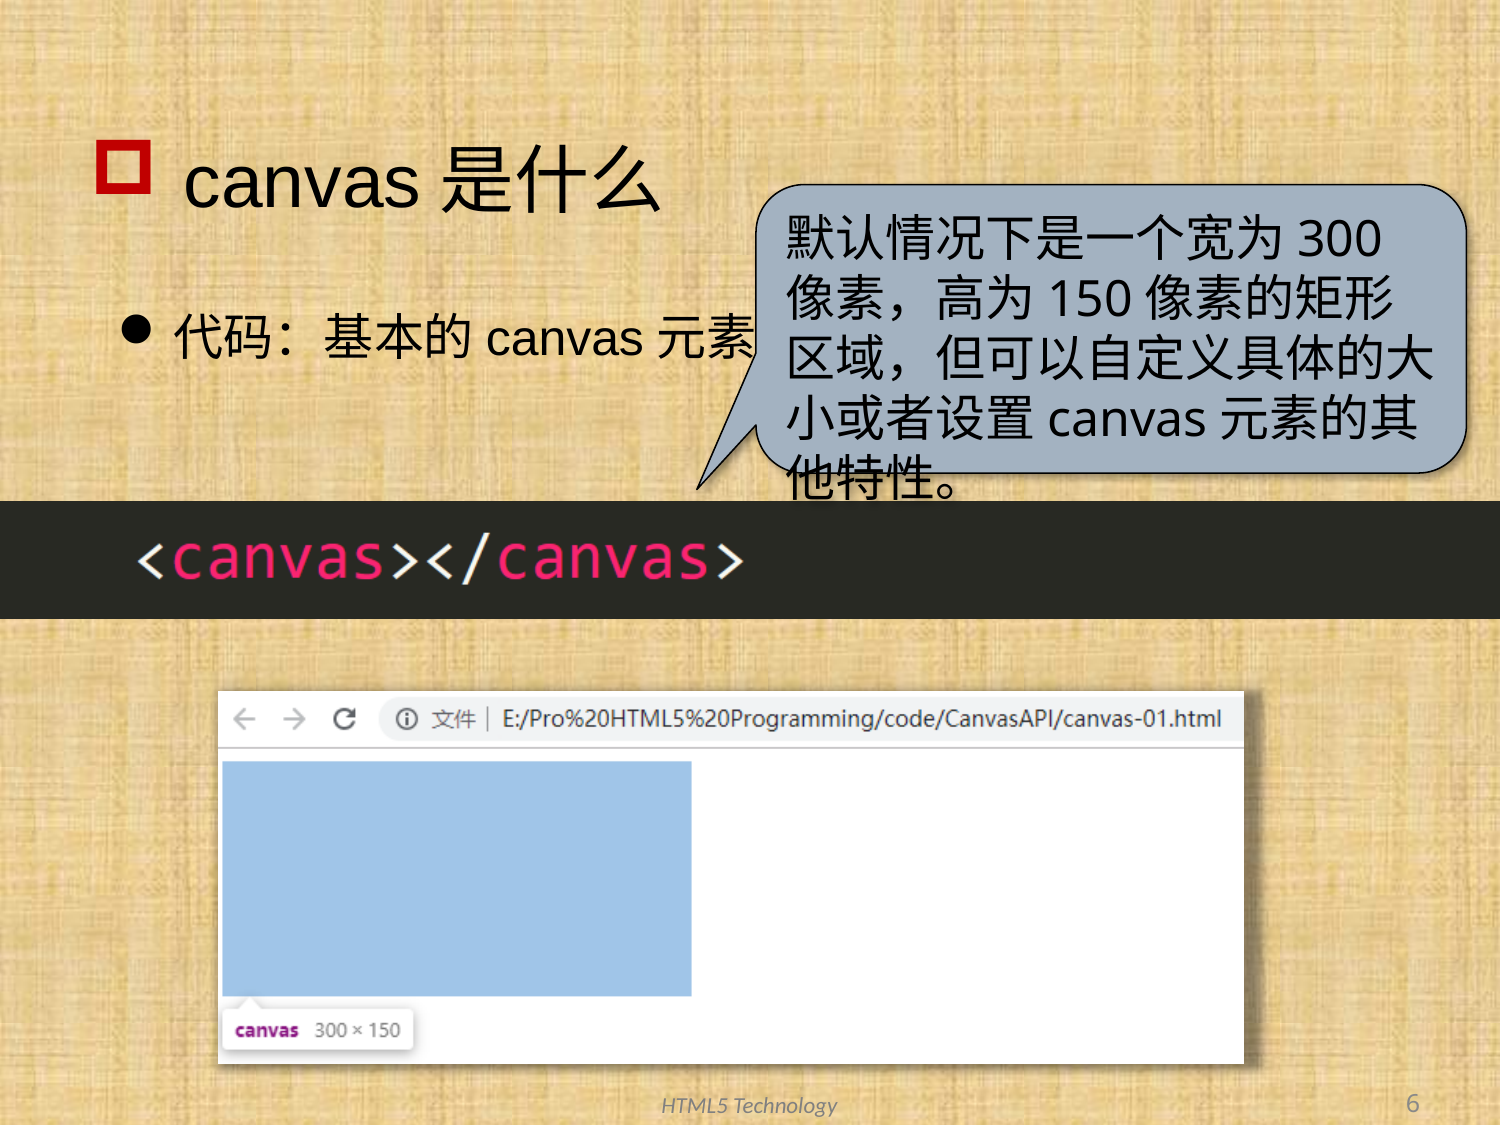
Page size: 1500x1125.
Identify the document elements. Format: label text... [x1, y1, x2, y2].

title canvas是什么 [75, 124, 1388, 271]
text_box 代码：基本的canvas元素 [102, 289, 753, 373]
slide_number 6 [1097, 1082, 1436, 1125]
footer HTML5 Technology [482, 1083, 1017, 1125]
text_box 默认情况下是一个宽为300像素，高为150像素的矩形区域，但可以自定义具体的大小或者设置canvas元素的其他特性。 [696, 184, 1467, 490]
picture [0, 0, 1500, 1125]
